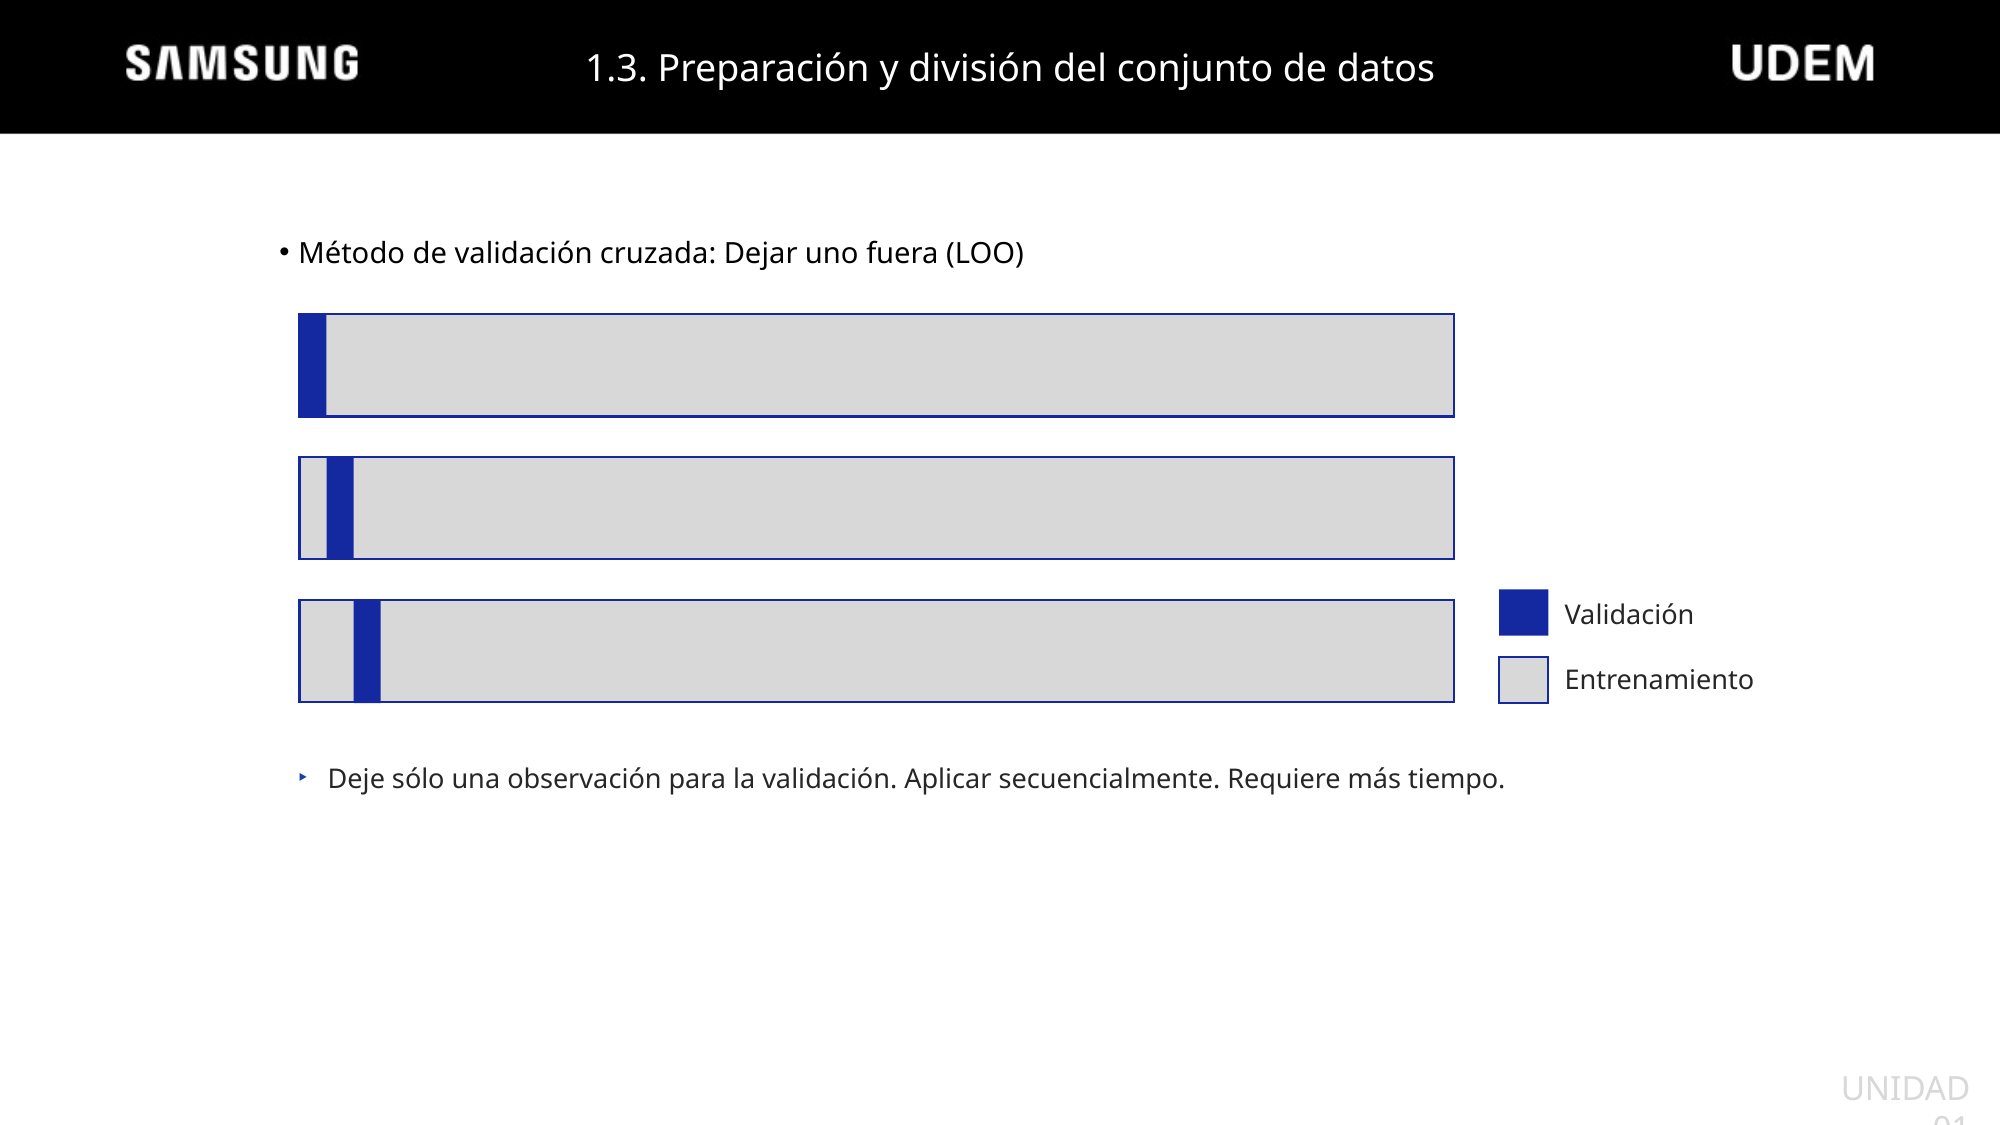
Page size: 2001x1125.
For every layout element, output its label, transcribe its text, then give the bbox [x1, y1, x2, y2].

picture [0, 0, 2000, 1124]
text_box 1.3. Preparación y división del conjunto de datos [584, 44, 1480, 135]
text_box UNIDAD 01 [1800, 1067, 1971, 1125]
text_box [299, 314, 1767, 704]
text_box Método de validación cruzada: Dejar uno fuera (LOO) [279, 234, 1786, 270]
text_box Deje sólo una observación para la validación. Aplicar secuencialmente. Requiere más tiempo. [297, 749, 1714, 806]
